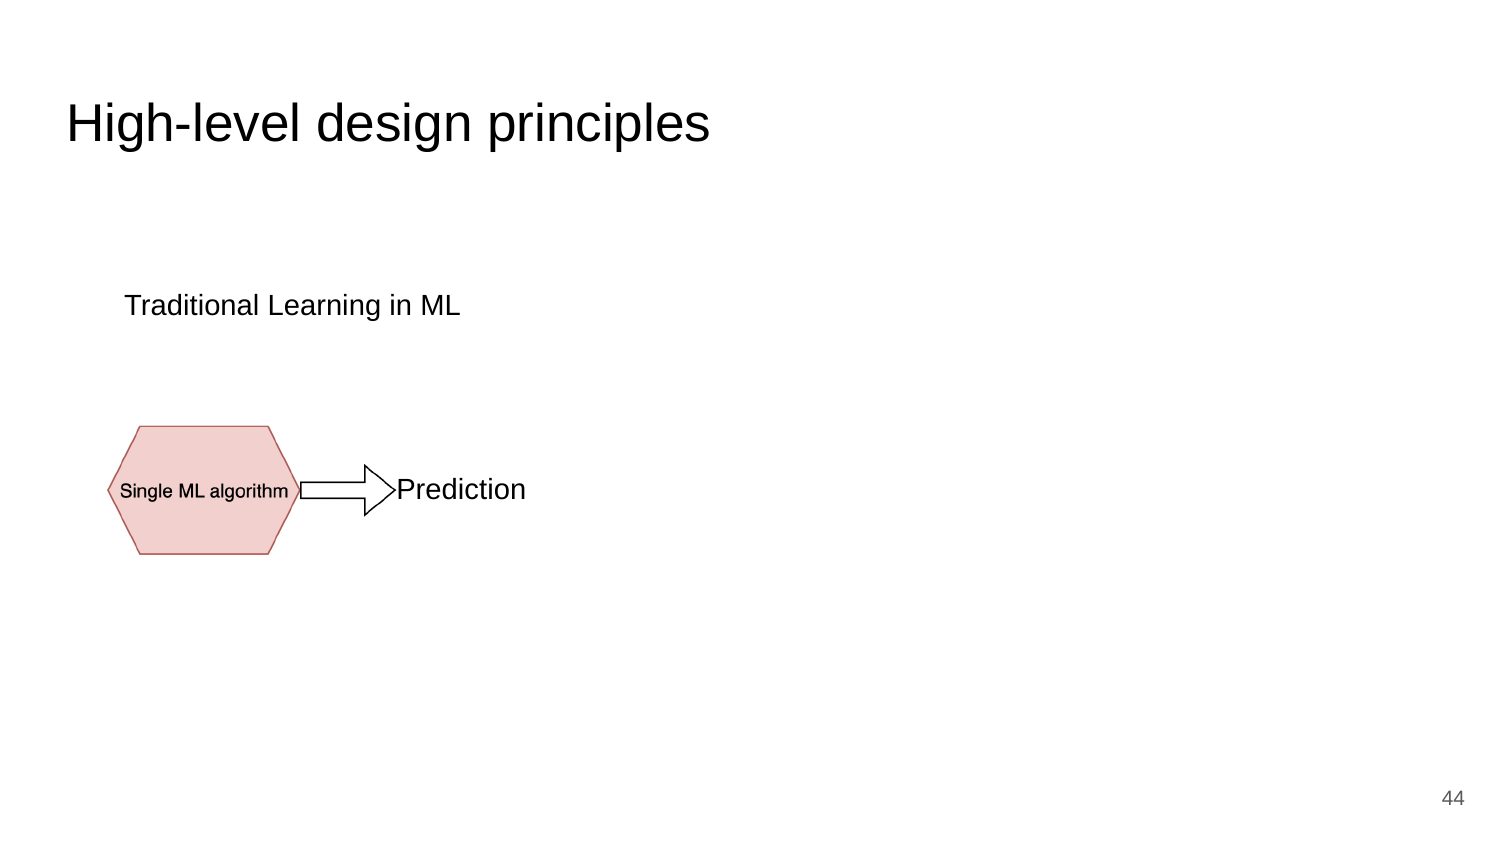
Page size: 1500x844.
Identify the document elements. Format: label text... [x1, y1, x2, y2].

title High-level design principles [51, 72, 1449, 167]
picture [75, 396, 415, 583]
slide_number 44 [1389, 764, 1480, 830]
text_box Traditional Learning in ML [109, 278, 477, 329]
text_box Prediction [419, 462, 627, 513]
